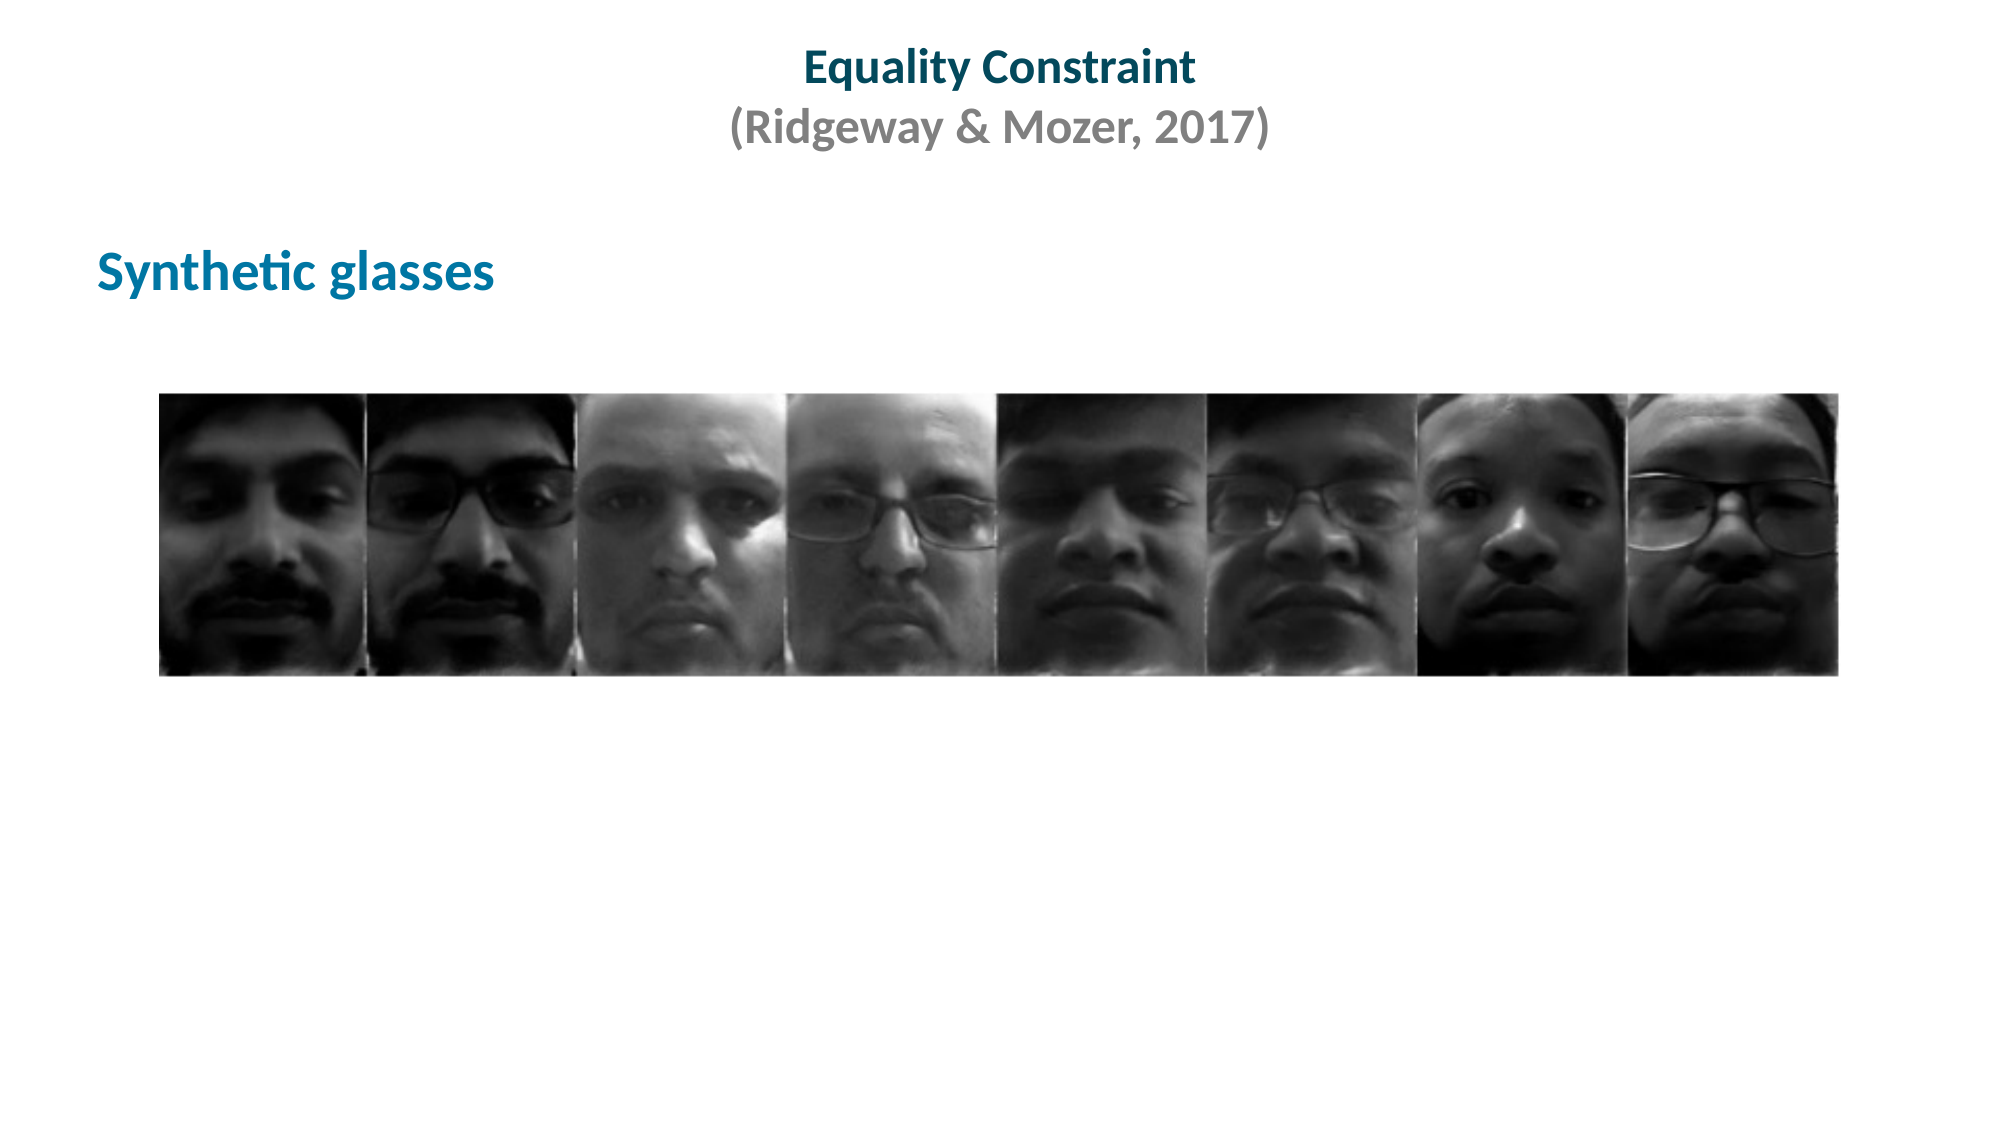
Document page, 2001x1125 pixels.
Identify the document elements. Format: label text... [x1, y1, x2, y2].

title Equality Constraint (Ridgeway & Mozer, 2017) [99, 24, 1900, 163]
list Synthetic glasses [66, 224, 1900, 1005]
picture [159, 392, 1841, 681]
